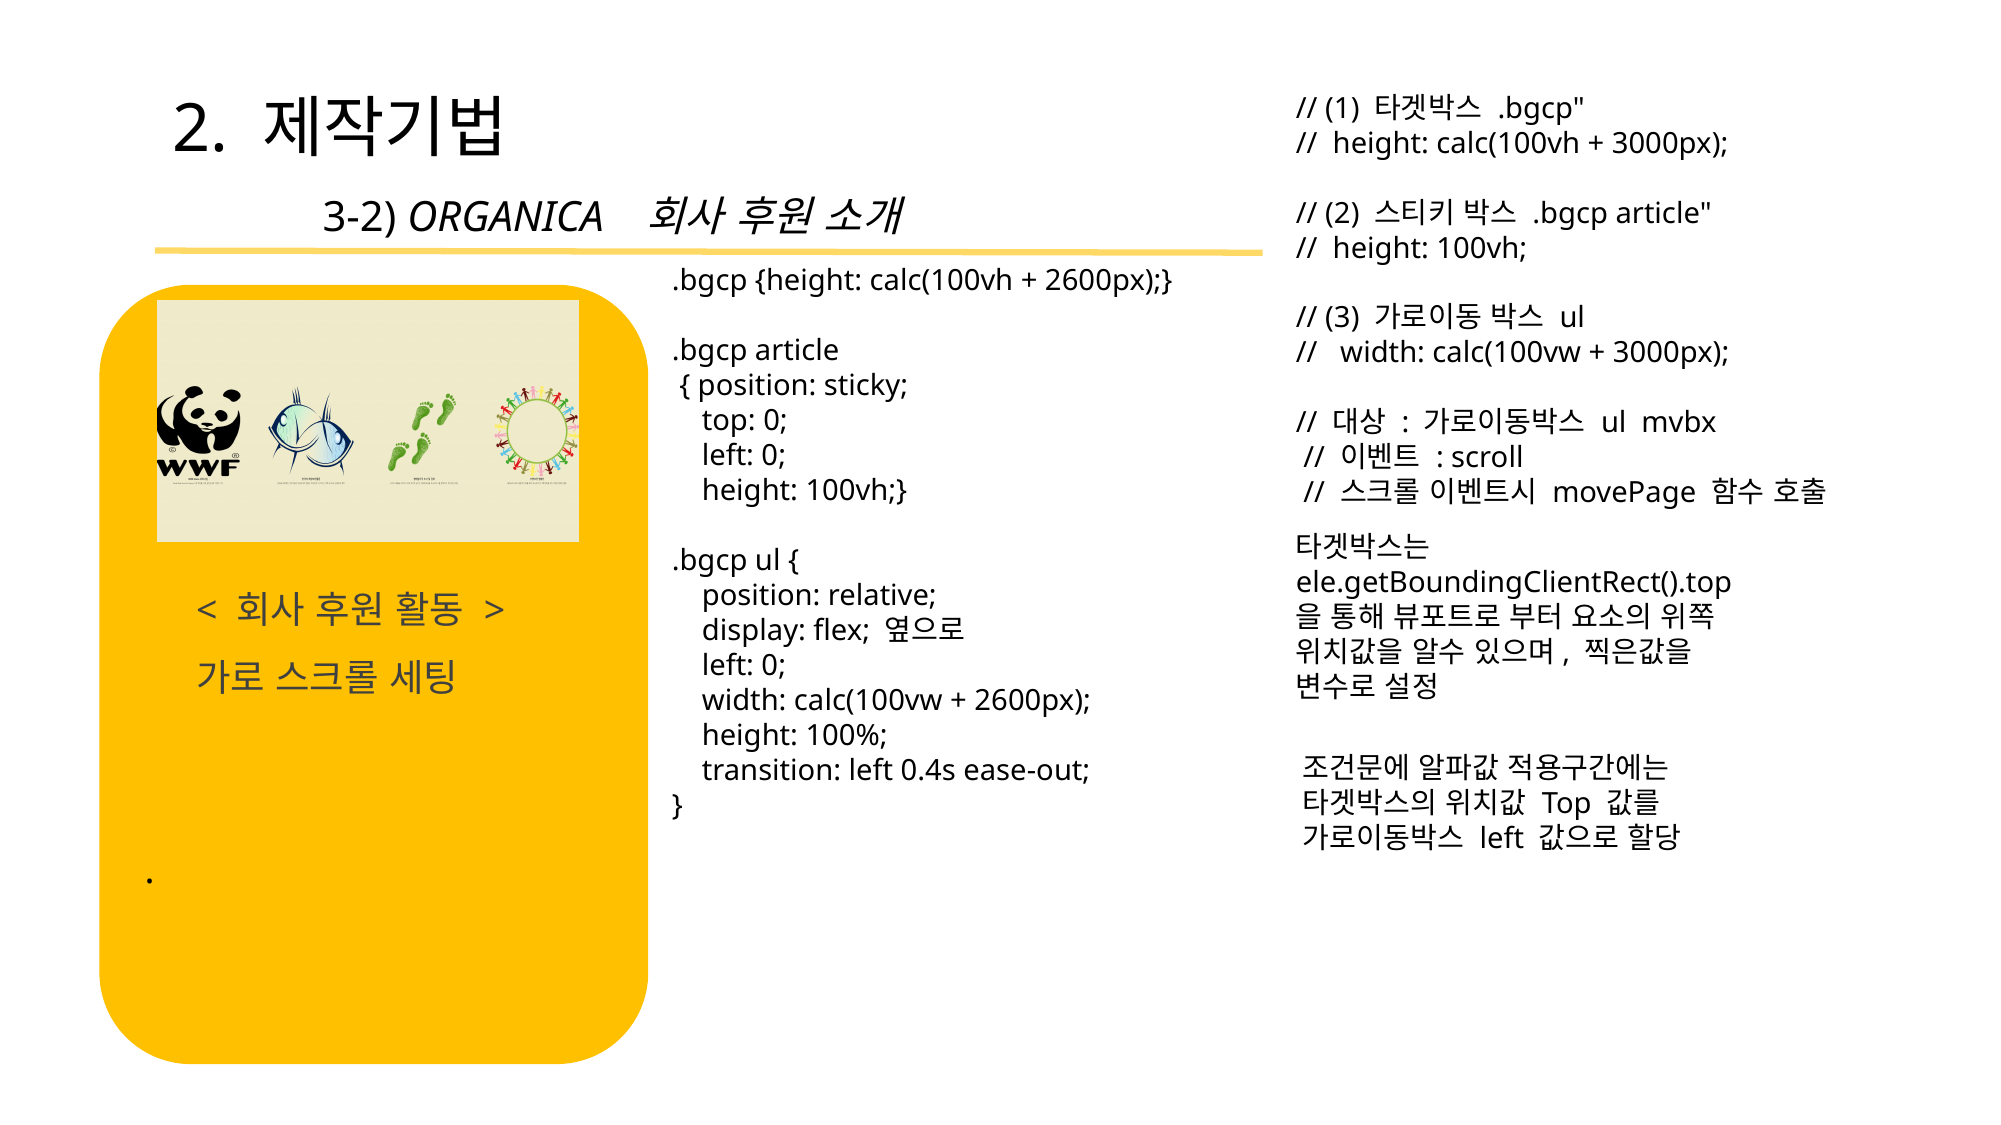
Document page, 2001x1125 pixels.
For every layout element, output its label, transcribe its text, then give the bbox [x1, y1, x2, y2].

text_box 타겟박스는 ele.getBoundingClientRect().top 을 통해 뷰포트로 부터 요소의 위쪽 위치값을 알수 있으며, 찍은값을 변수로 설정 [1281, 521, 1757, 711]
text_box .bgcp {height: calc(100vh + 2600px);} .bgcp article { position: sticky; top: 0; left: 0; height: 100vh;} .bgcp ul { position: relative; display: flex; 옆으로 left: 0; width: calc(100vw + 2600px); height: 100%; transition: left 0.4s ease-out; } [657, 254, 1204, 864]
text_box // (1) 타겟박스 .bgcp" // height: calc(100vh + 3000px); // (2) 스티키 박스 .bgcp article" // height: 100vh; // (3) 가로이동 박스 ul // width: calc(100vw + 3000px); // 대상 : 가로이동박스 ul mvbx // 이벤트 : scroll // 스크롤 이벤트시 movePage 함수 호출 [1281, 46, 1886, 516]
text_box 조건문에 알파값 적용구간에는 타겟박스의 위치값 Top 값를 가로이동박스 left 값으로 할당 [1287, 742, 1697, 862]
text_box 2. 제작기법 3-2) ORGANICA 회사 후원 소개 [157, 77, 1281, 253]
text_box [98, 283, 650, 1066]
text_box . [129, 838, 170, 898]
picture [157, 300, 579, 542]
text_box < 회사 후원 활동 > 가로 스크롤 세팅 [181, 556, 555, 707]
